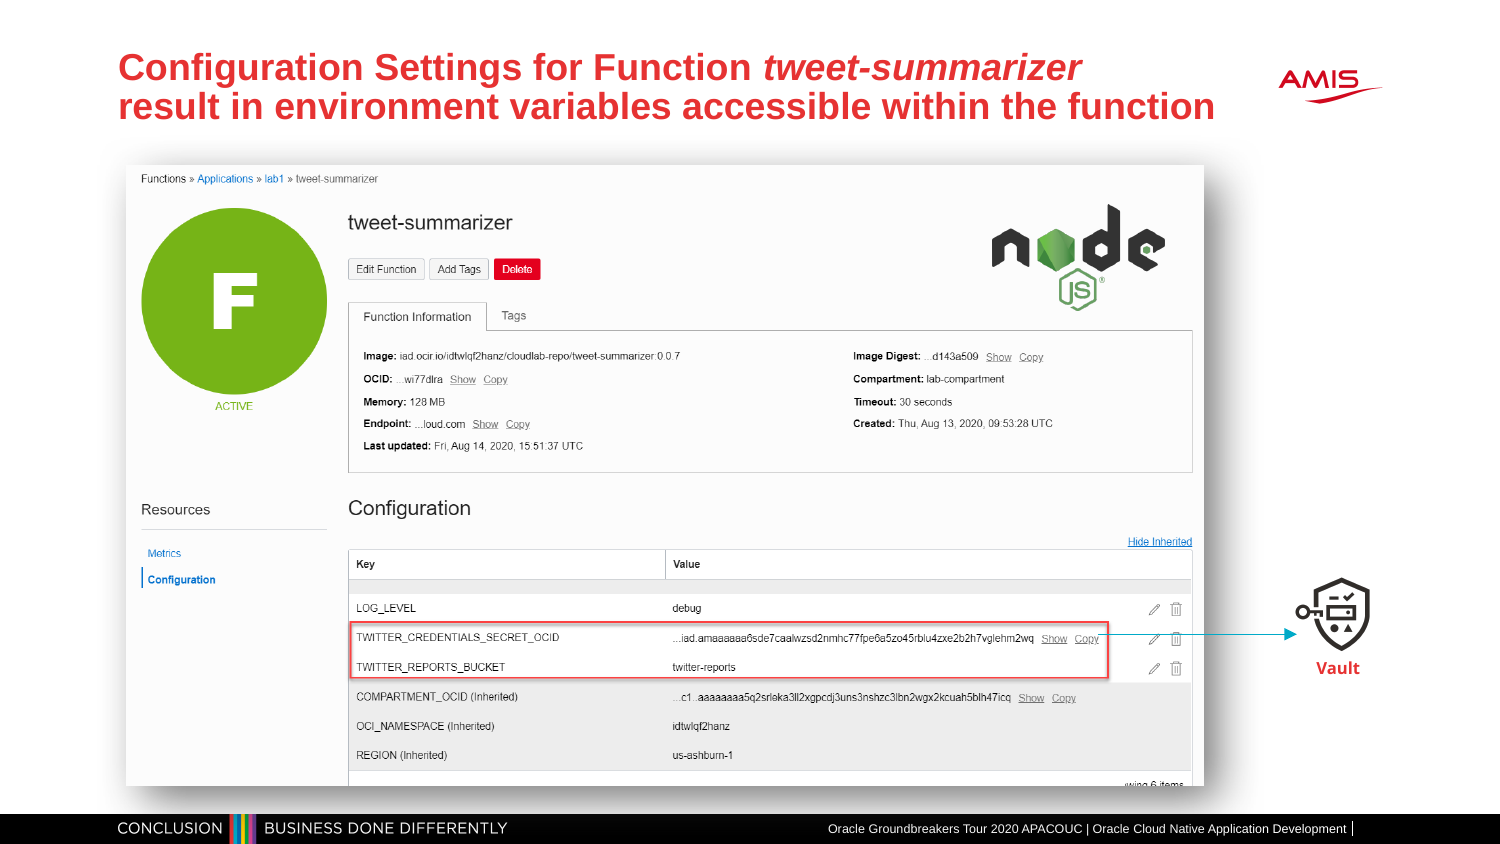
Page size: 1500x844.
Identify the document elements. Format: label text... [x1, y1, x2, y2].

title Configuration Settings for Function tweet-summarizer result in environment variables accessible within the function [118, 47, 1248, 130]
text_box Vault [1272, 648, 1405, 686]
text_box Event [814, 820, 1201, 824]
picture [239, 814, 1500, 844]
picture [1248, 58, 1388, 106]
picture [992, 204, 1165, 311]
footer Oracle Groundbreakers Tour 2020 APACOUC | Oracle Cloud Native Application Development [814, 820, 1347, 839]
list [126, 165, 1204, 786]
picture [0, 814, 236, 844]
picture [1291, 573, 1374, 656]
